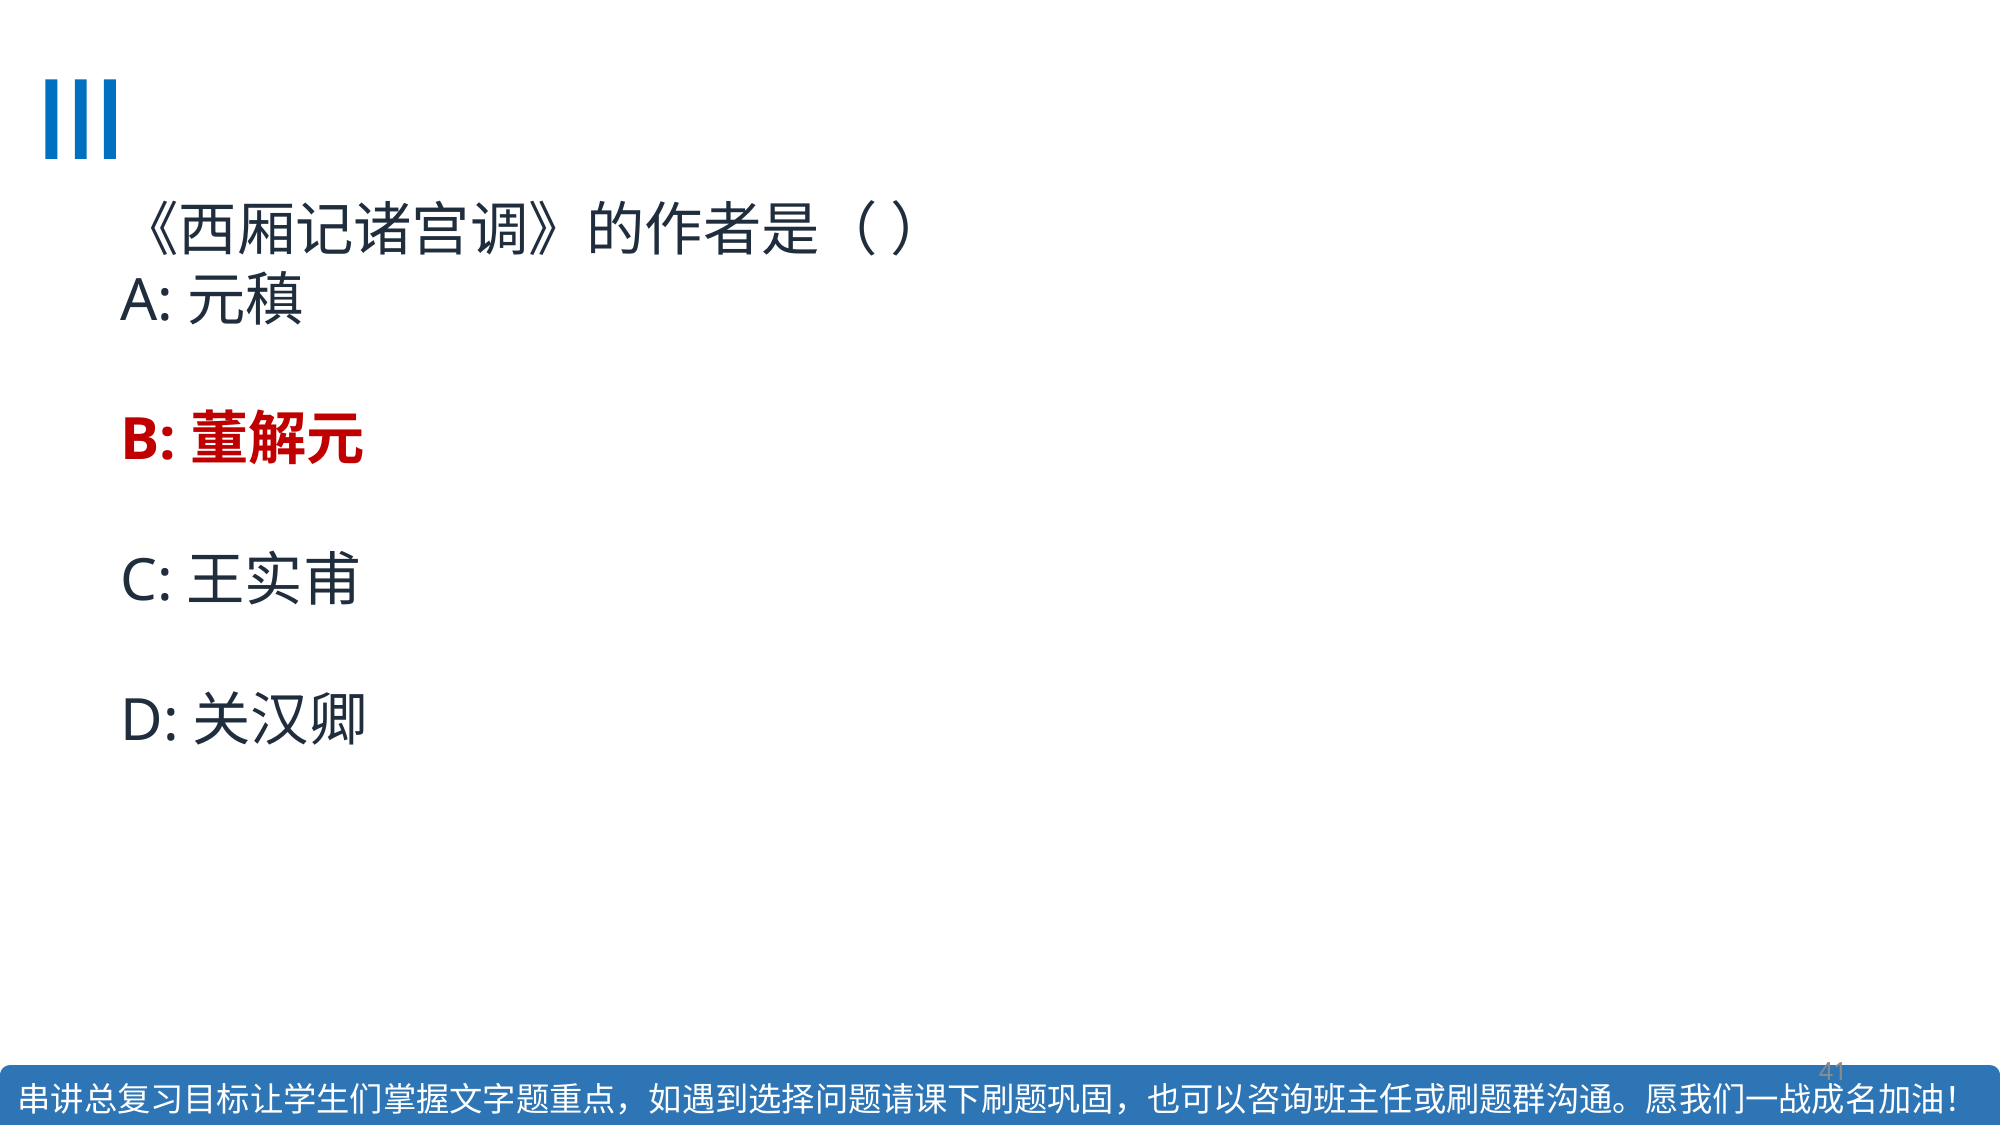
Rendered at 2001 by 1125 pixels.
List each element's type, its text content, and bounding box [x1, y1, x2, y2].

slide_number 41 [1412, 1042, 1863, 1103]
text_box 《西厢记诸宫调》的作者是（ ） A:元稹 B:董解元 C:王实甫 D:关汉卿 [105, 184, 1413, 759]
